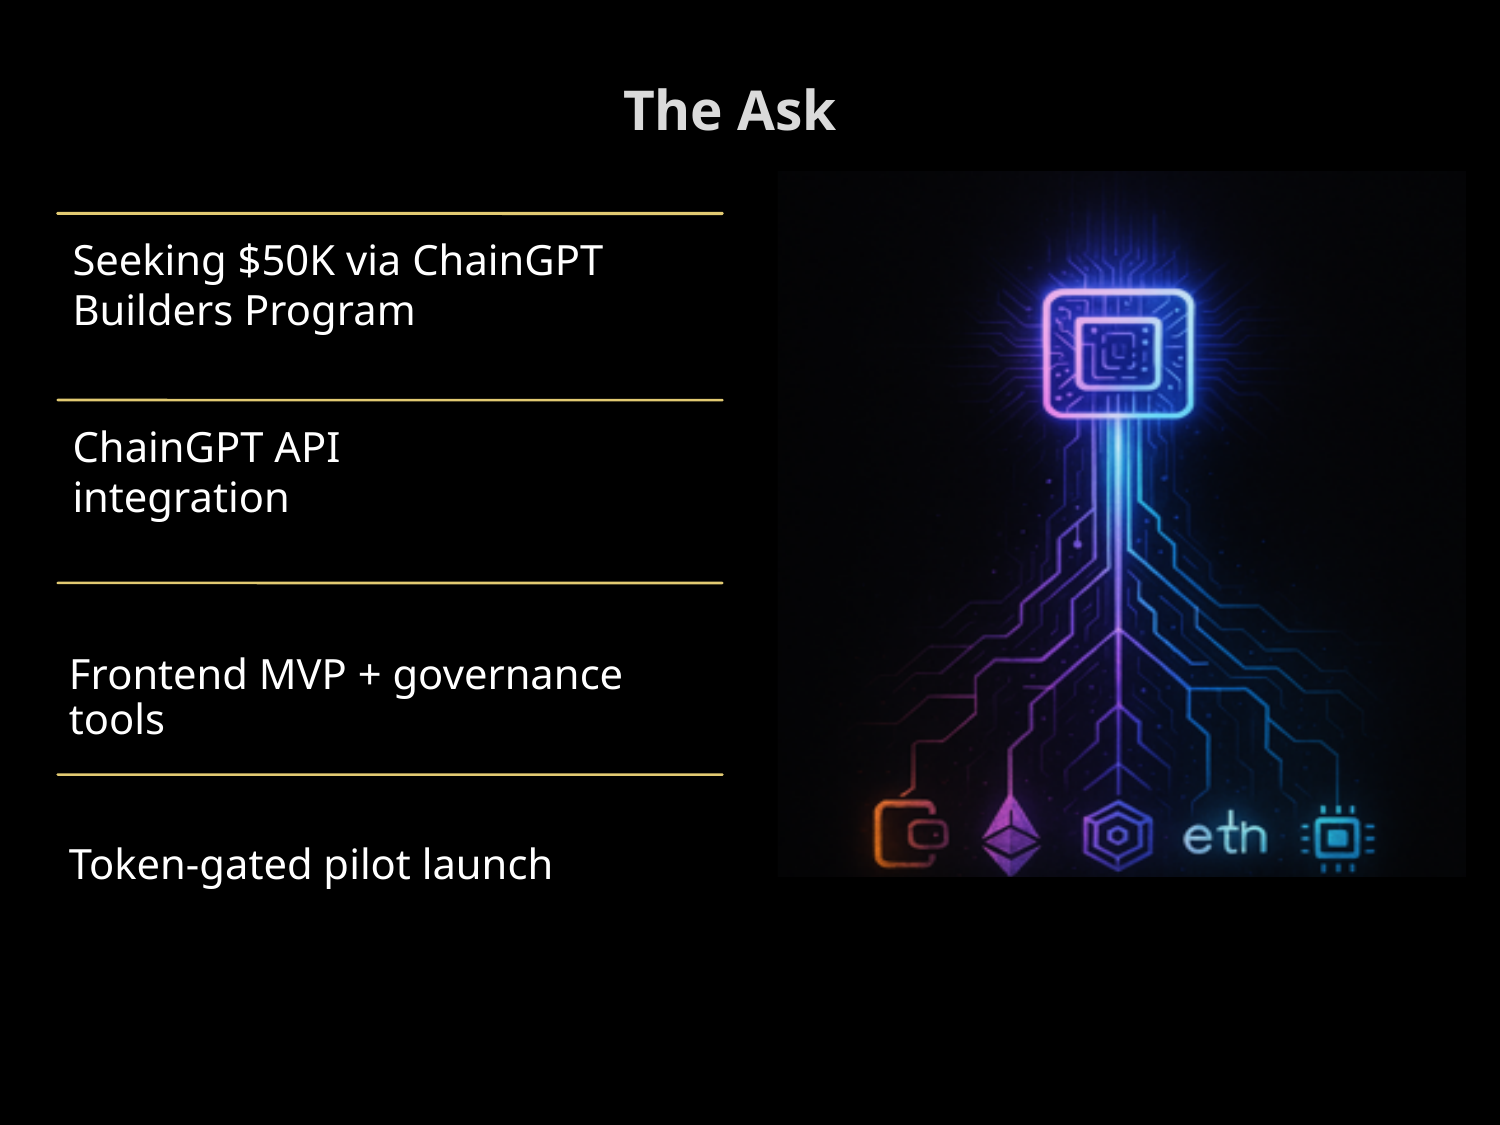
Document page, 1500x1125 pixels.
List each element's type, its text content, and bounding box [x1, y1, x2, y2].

title The Ask [49, 23, 1411, 214]
picture [777, 171, 1467, 877]
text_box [57, 212, 723, 981]
